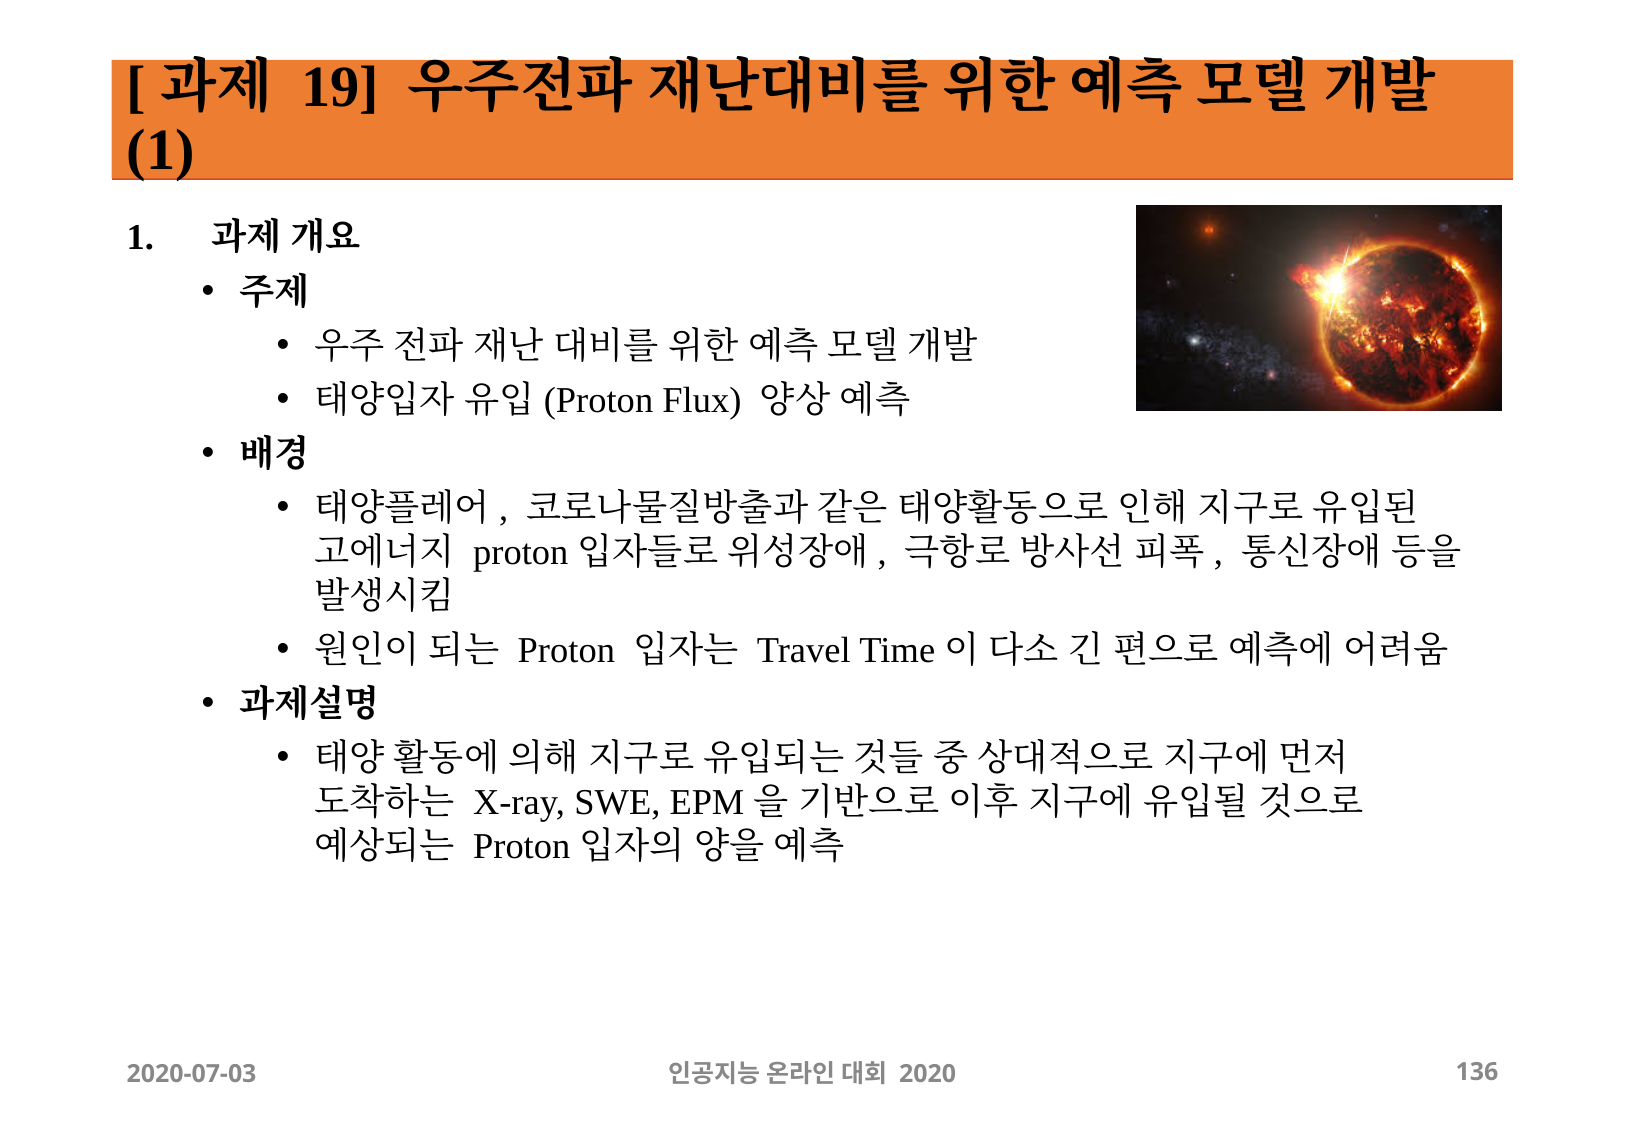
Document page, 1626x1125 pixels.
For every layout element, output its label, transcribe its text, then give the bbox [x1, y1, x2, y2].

picture [1136, 205, 1502, 411]
footer 인공지능 온라인 대회 2020 [538, 1042, 1087, 1103]
title [과제 19] 우주전파 재난대비를 위한 예측 모델 개발 (1) [111, 59, 1514, 179]
slide_number ‹#› [1433, 1042, 1514, 1103]
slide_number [111, 1042, 303, 1103]
list 과제 개요 주제 우주 전파 재난 대비를 위한 예측 모델 개발 태양입자 유입(Proton Flux) 양상 예측 배경 태양플레어, 코로나물질방출과 같은 태양활동으로 인해 지구로 유입된 고에너지 proton입자들로 위성장애, 극항로 방사선 피폭, 통신장애 등을 발생시킴 원인이 되는 Proton 입자는 Travel Time이 다소 긴 편으로 예측에 어려움 과제설명 태양 활동에 의해 지구로 유입되는 것들 중 상대적으로 지구에 먼저 도착하는 X-ray, SWE, EPM을 기반으로 이후 지구에 유입될 것으로 예상되는 Proton입자의 양을 예측 [111, 205, 1514, 923]
